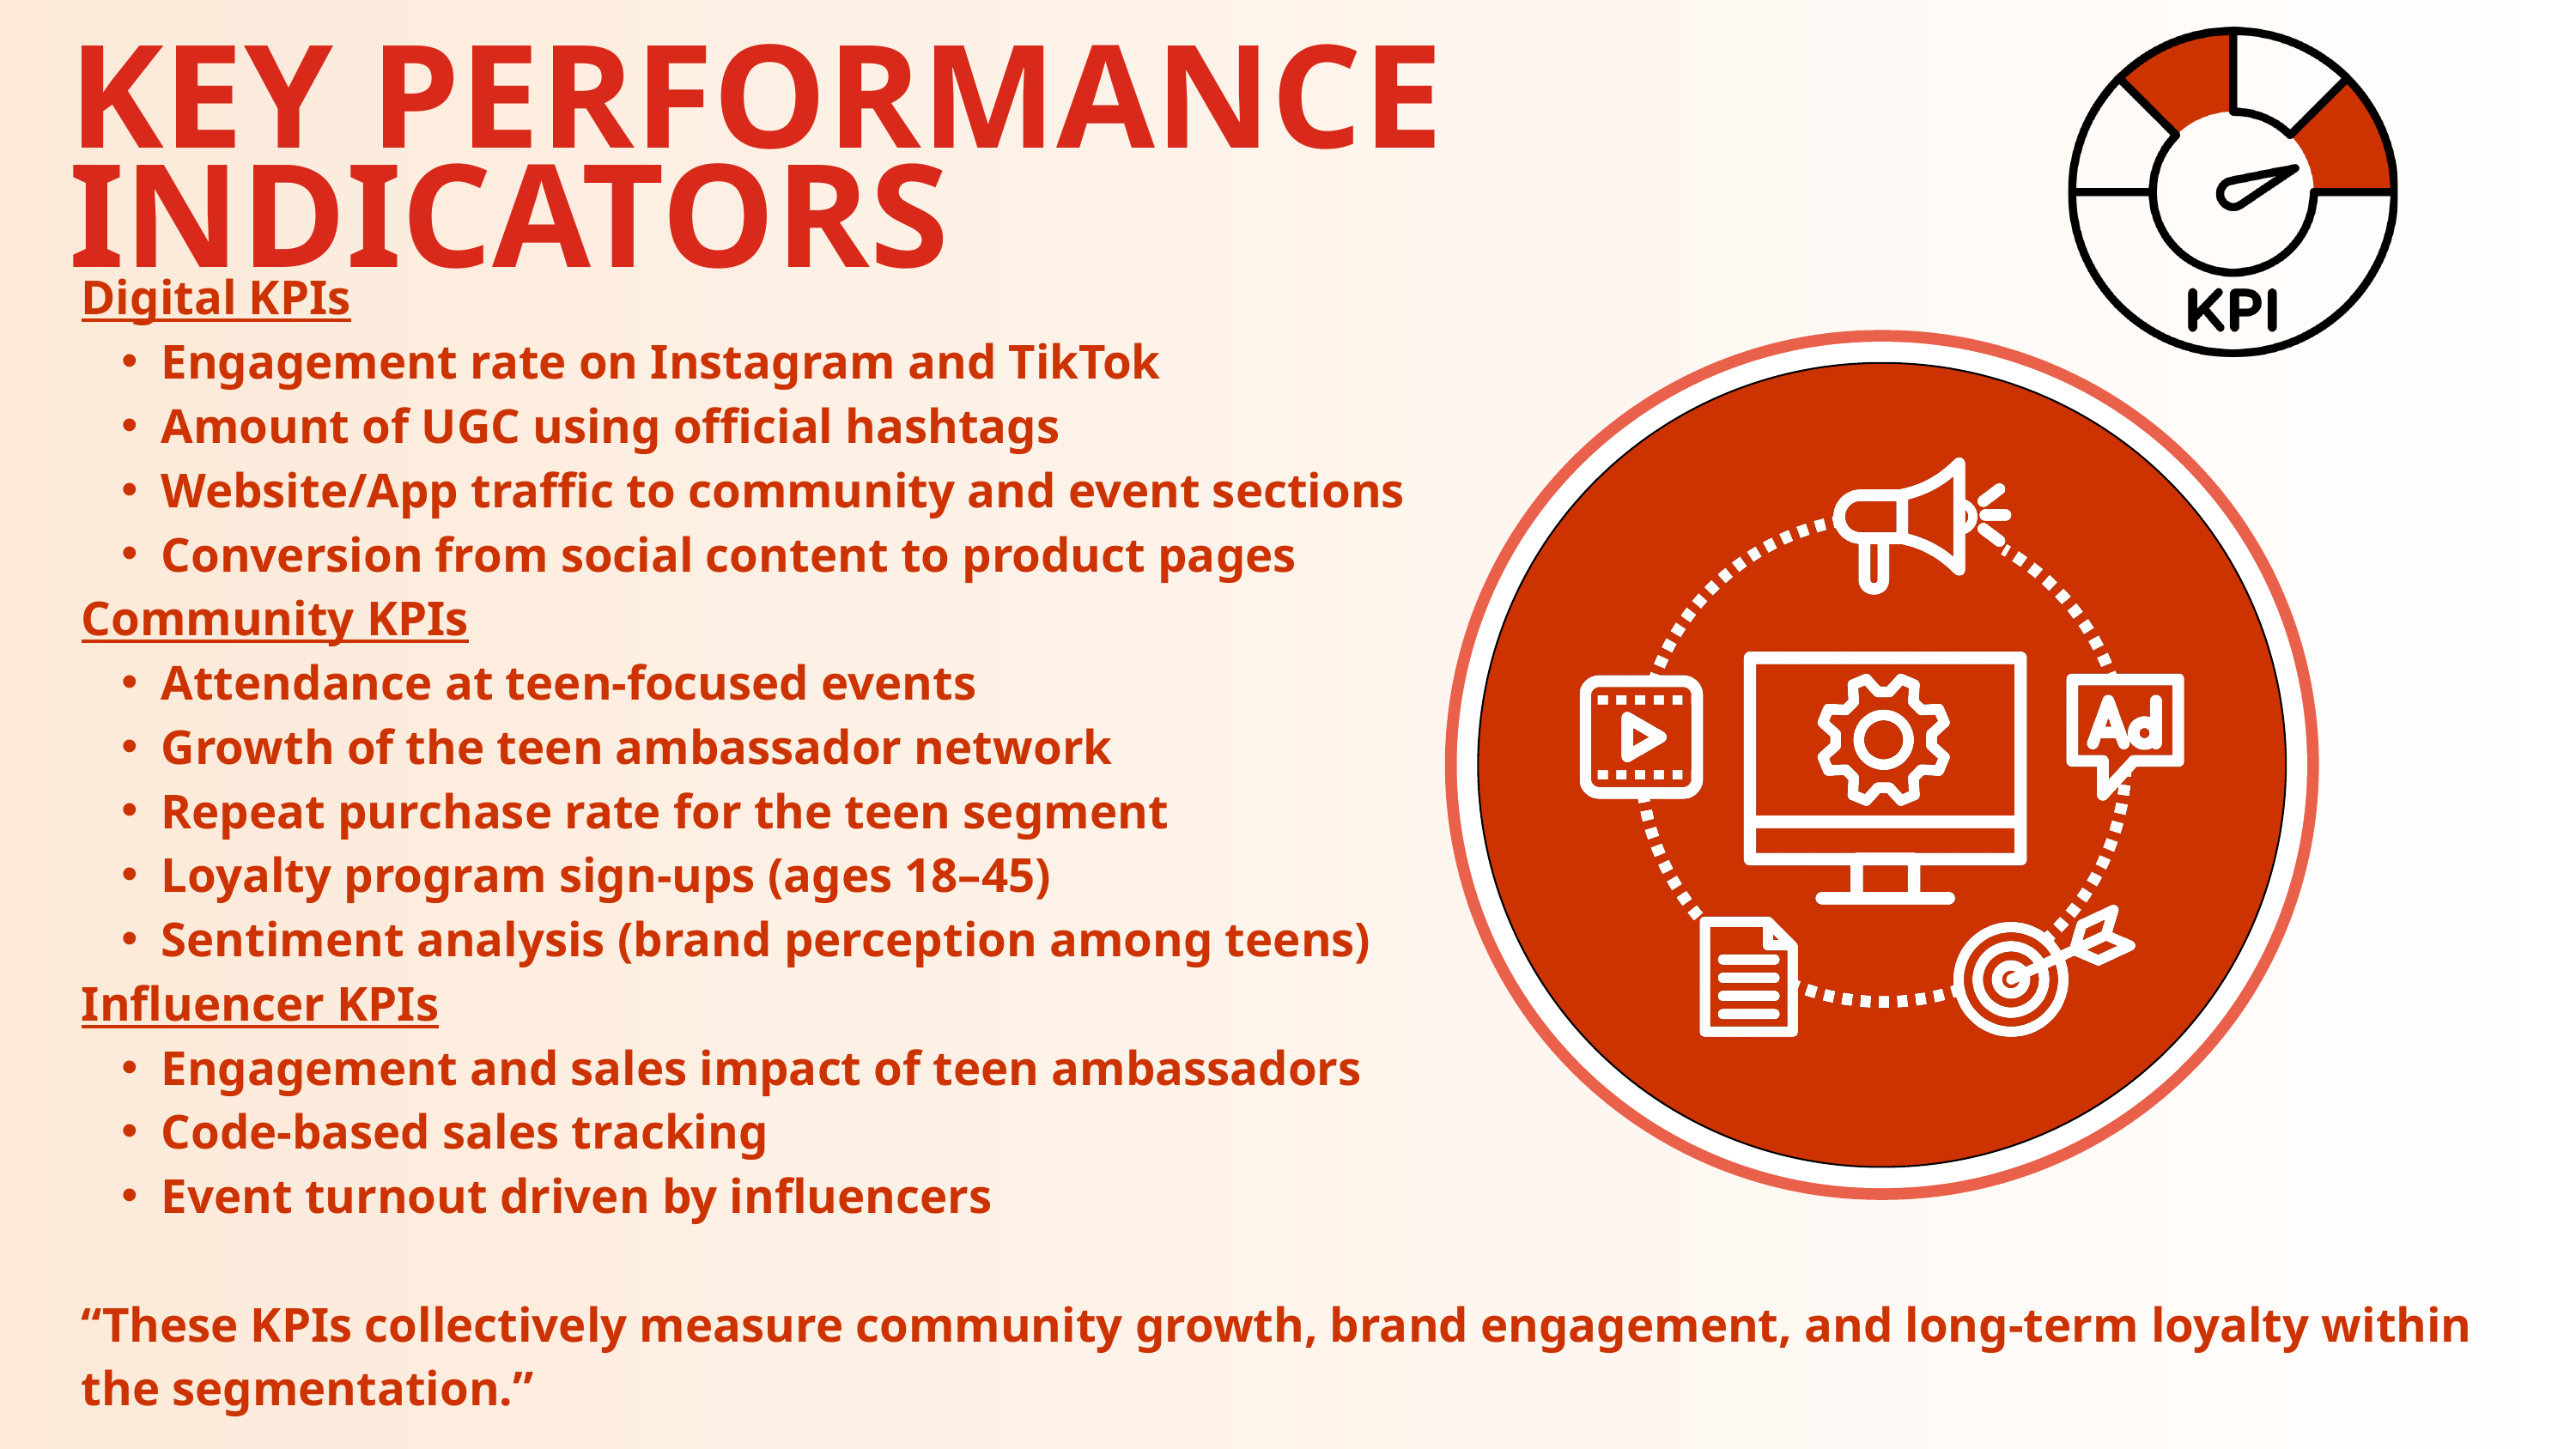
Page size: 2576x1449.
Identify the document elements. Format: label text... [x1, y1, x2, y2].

text_box [2068, 27, 2398, 357]
text_box Digital KPIs Engagement rate on Instagram and TikTok Amount of UGC using official hashtags Website/App traffic to community and event sections Conversion from social content to product pages Community KPIs Attendance at teen-focused events Growth of the teen ambassador network Repeat purchase rate for the teen segment Loyalty program sign-ups (ages 18–45) Sentiment analysis (brand perception among teens) Influencer KPIs Engagement and sales impact of teen ambassadors Code-based sales tracking Event turnout driven by influencers “These KPIs collectively measure community growth, brand engagement, and long-term loyalty within the segmentation.” [81, 260, 2522, 1449]
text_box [1446, 330, 2318, 1201]
text_box KEY PERFORMANCE INDICATORS [68, 58, 2068, 296]
